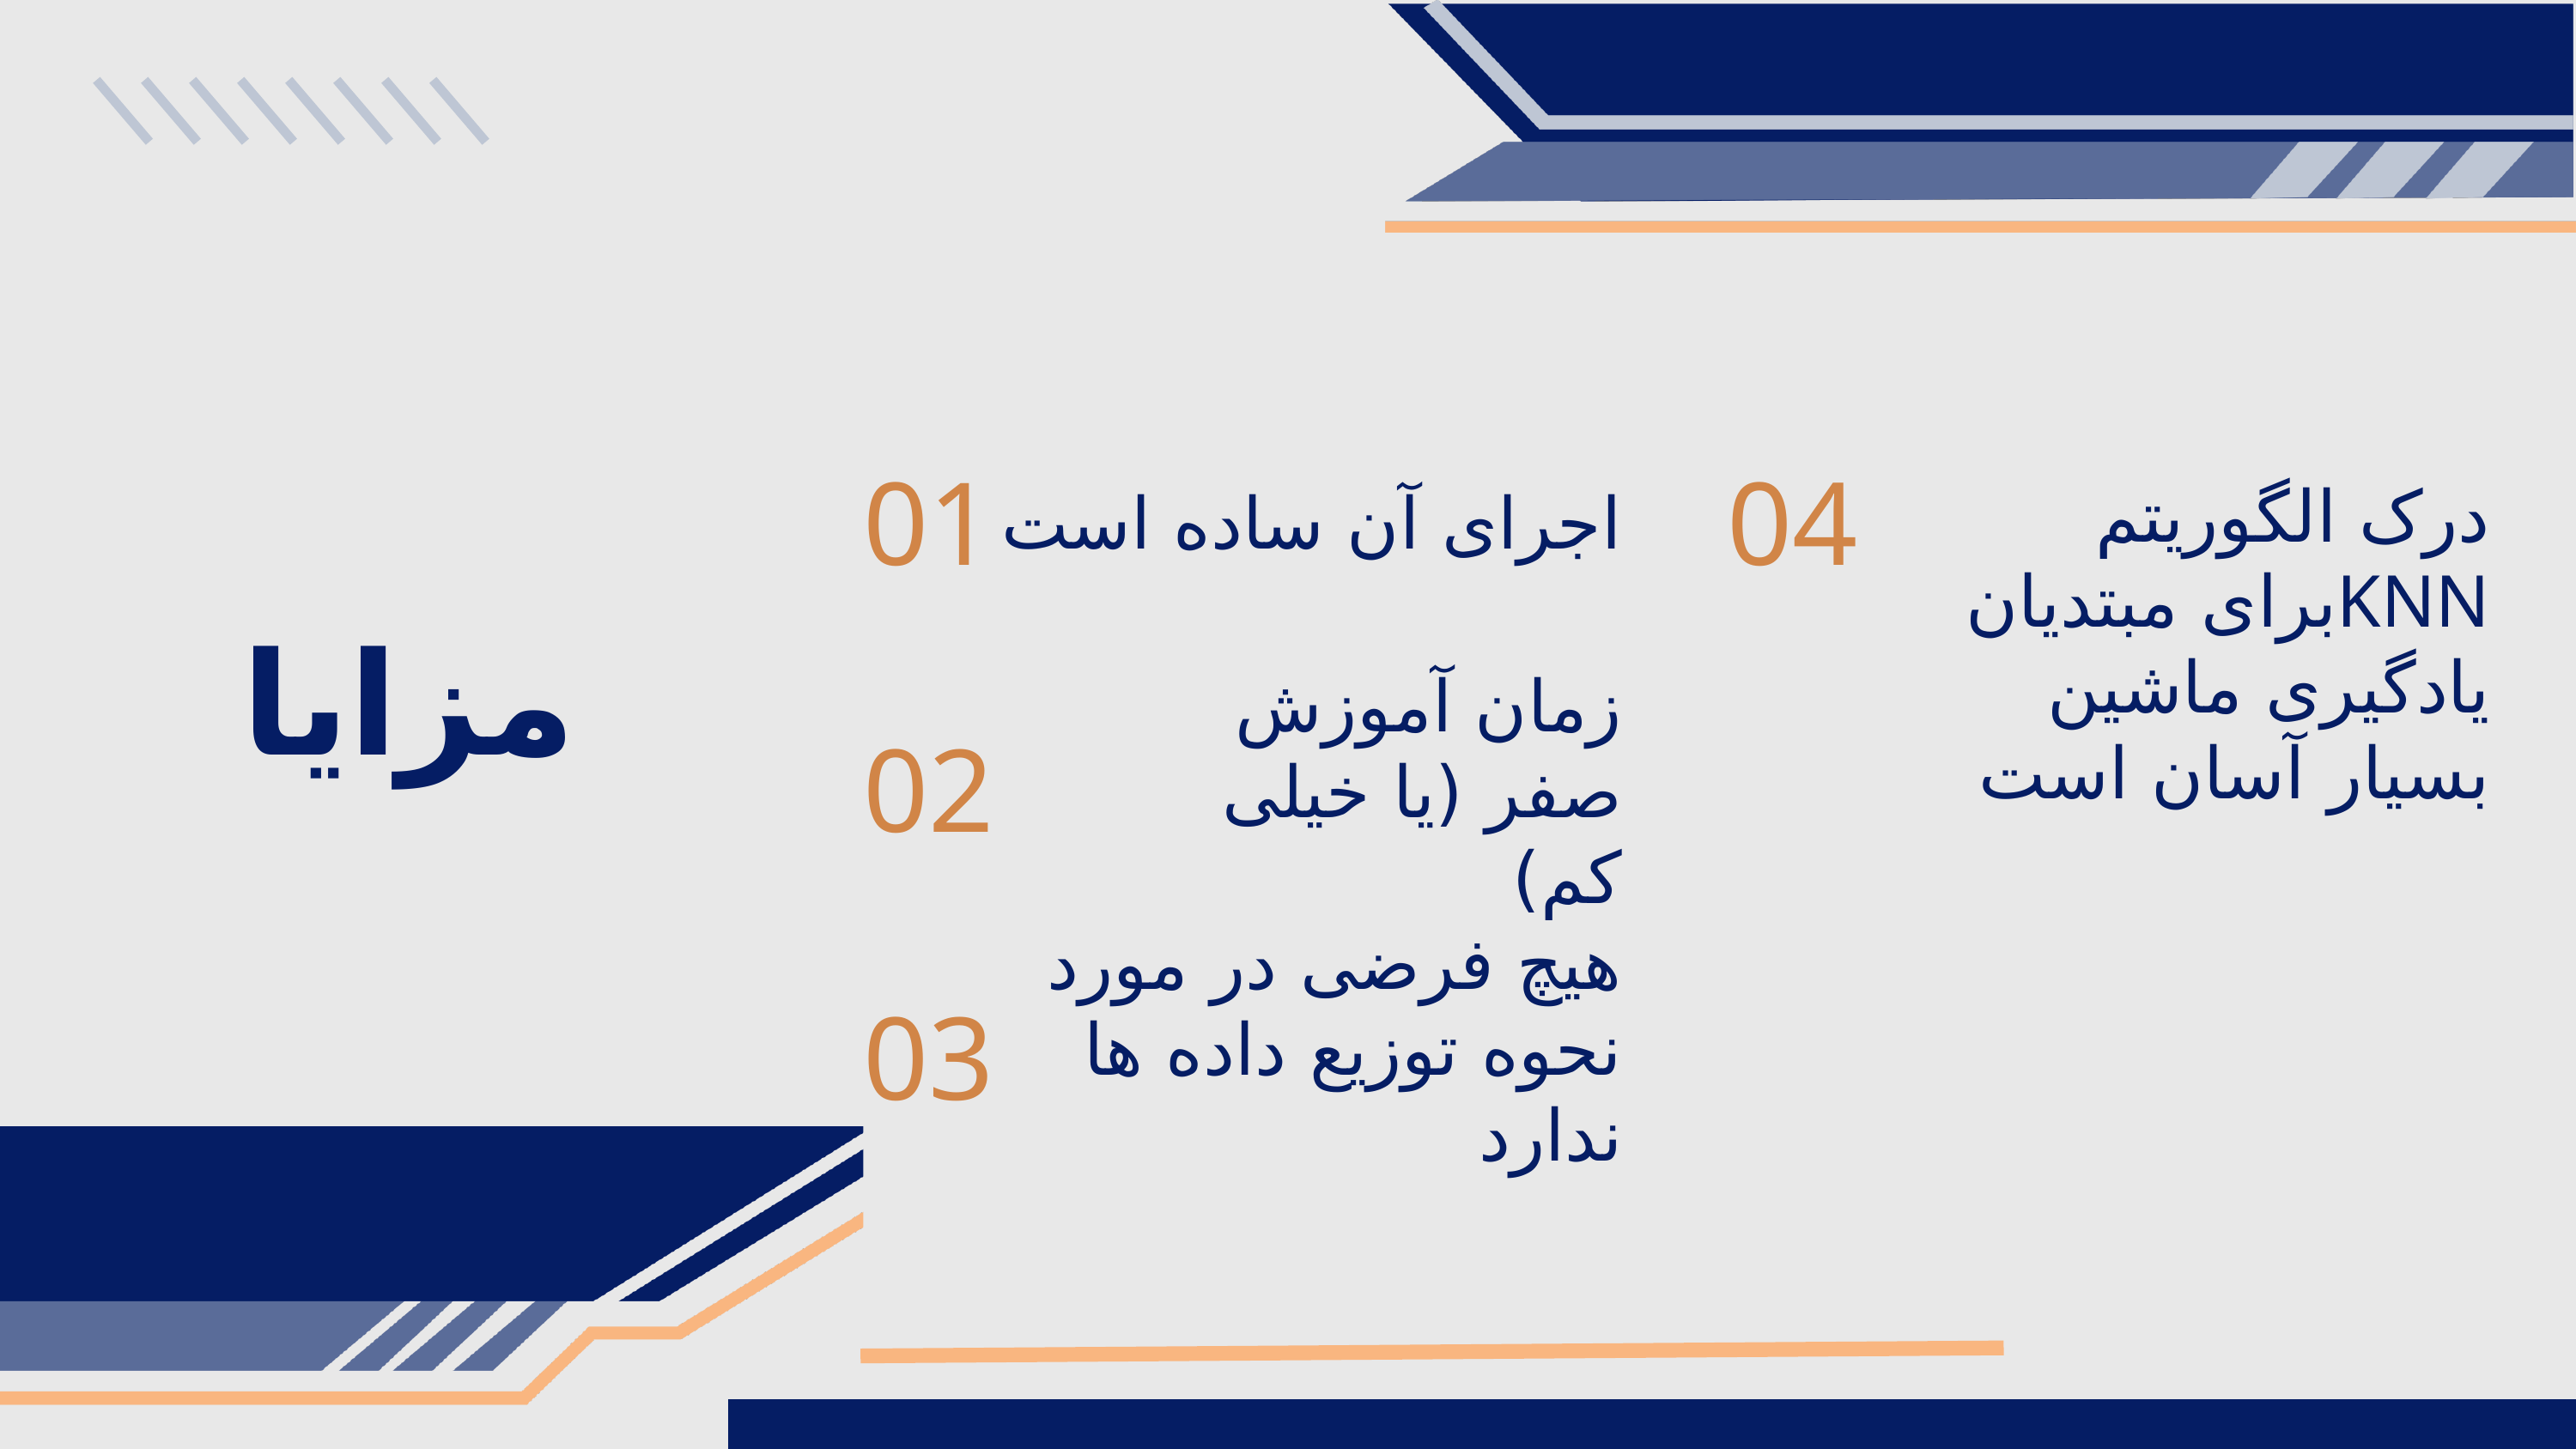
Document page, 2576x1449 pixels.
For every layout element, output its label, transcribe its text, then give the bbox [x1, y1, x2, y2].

text_box مزایا [241, 646, 800, 784]
text_box [1385, 0, 2576, 233]
text_box [0, 1126, 864, 1449]
text_box 03 [863, 985, 999, 1123]
text_box 01 [863, 451, 1026, 588]
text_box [727, 1399, 2576, 1449]
text_box درک الگوریتم KNNبرای مبتدیان یادگیری ماشین بسیار آسان است [1888, 470, 2490, 814]
text_box 02 [863, 718, 1026, 856]
text_box هیچ فرضی در مورد نحوه توزیع داده ها ندارد [999, 918, 1623, 1176]
text_box اجرای آن ساده است [999, 476, 1623, 563]
text_box زمان آموزش صفر (یا خیلی کم) [1177, 659, 1623, 918]
text_box 04 [1727, 451, 1889, 588]
